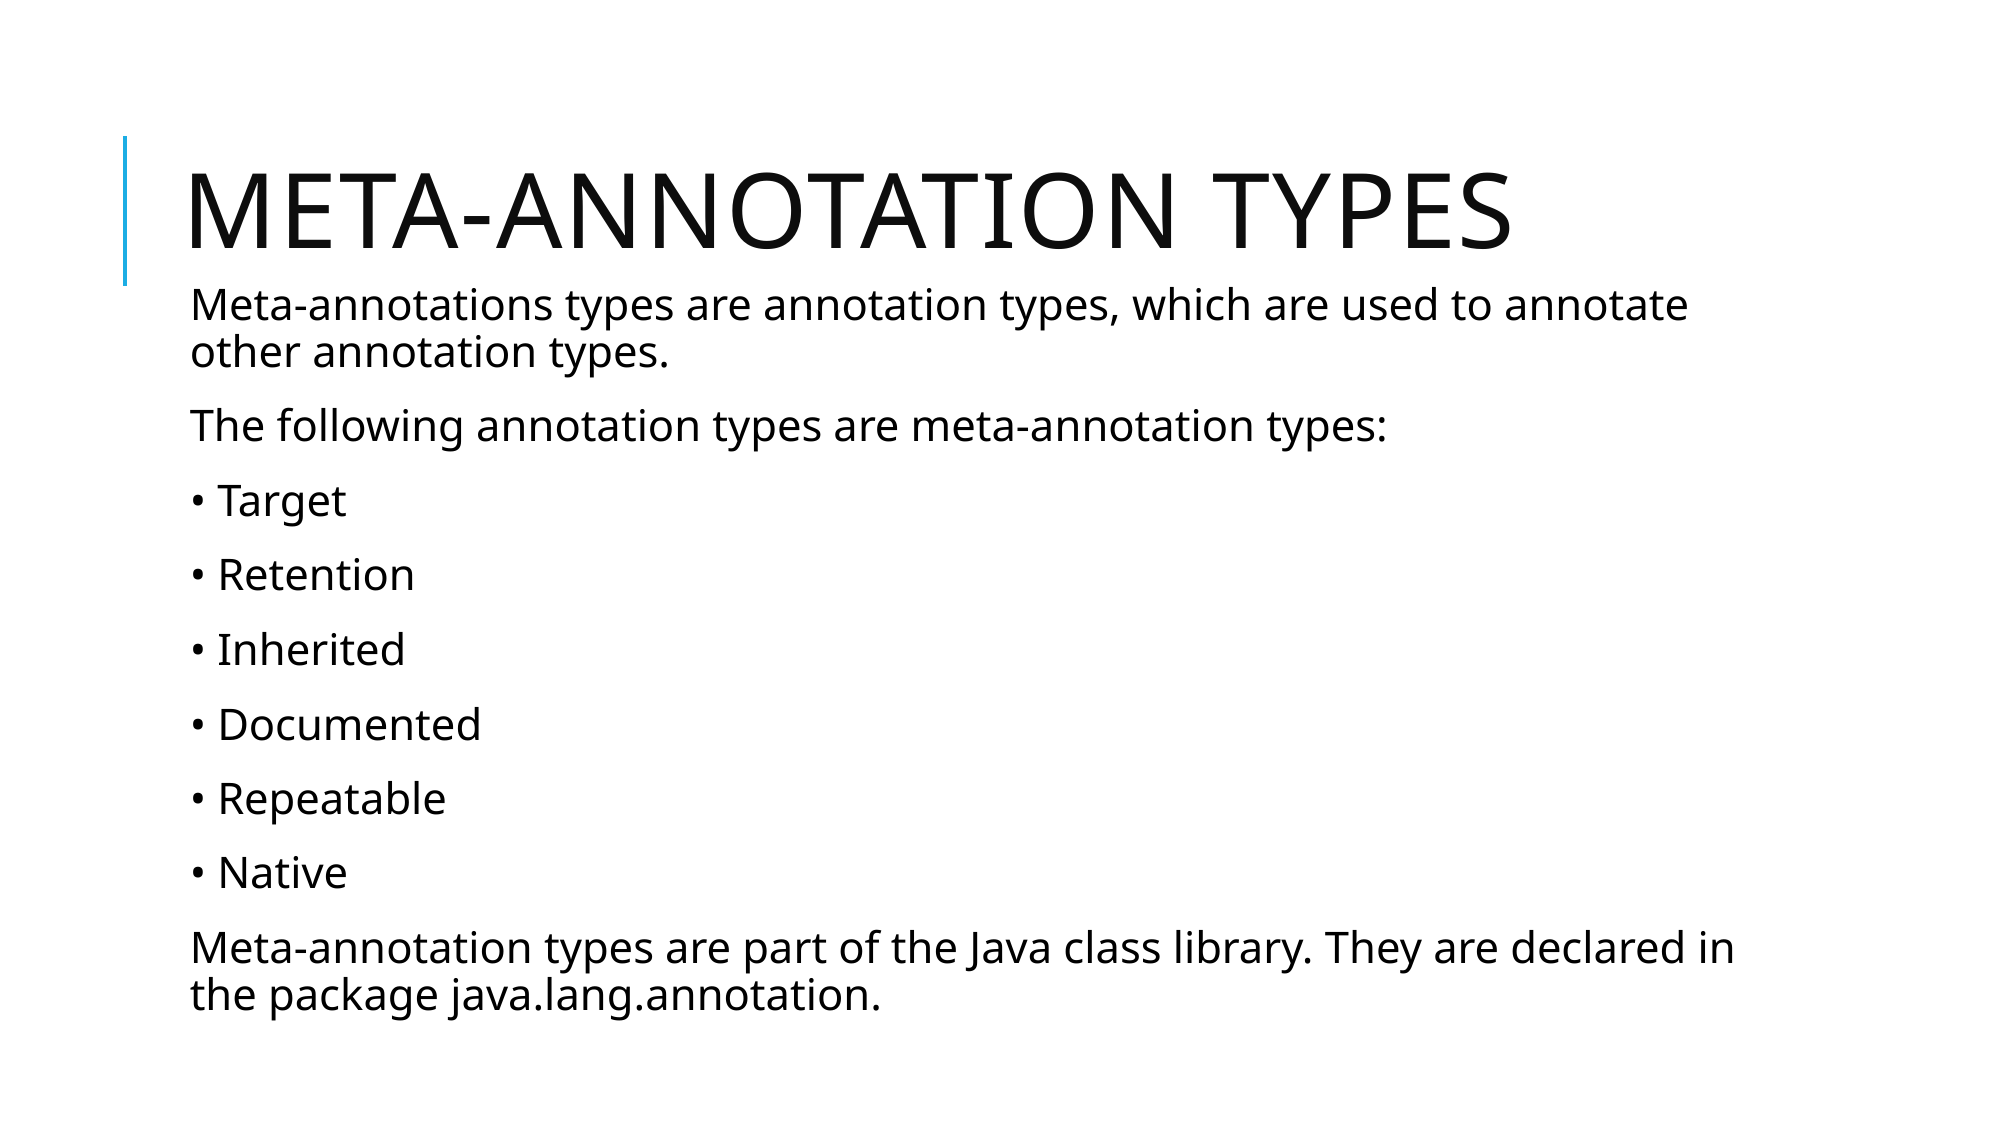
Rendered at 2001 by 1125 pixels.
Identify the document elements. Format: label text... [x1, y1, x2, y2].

list Meta-annotations types are annotation types, which are used to annotate other annotation types. The following annotation types are meta-annotation types: • Target • Retention • Inherited • Documented • Repeatable • Native Meta-annotation types are part of the Java class library. They are declared in the package java.lang.annotation. [168, 275, 1763, 1035]
title Meta-Annotation Types [168, 96, 1763, 275]
